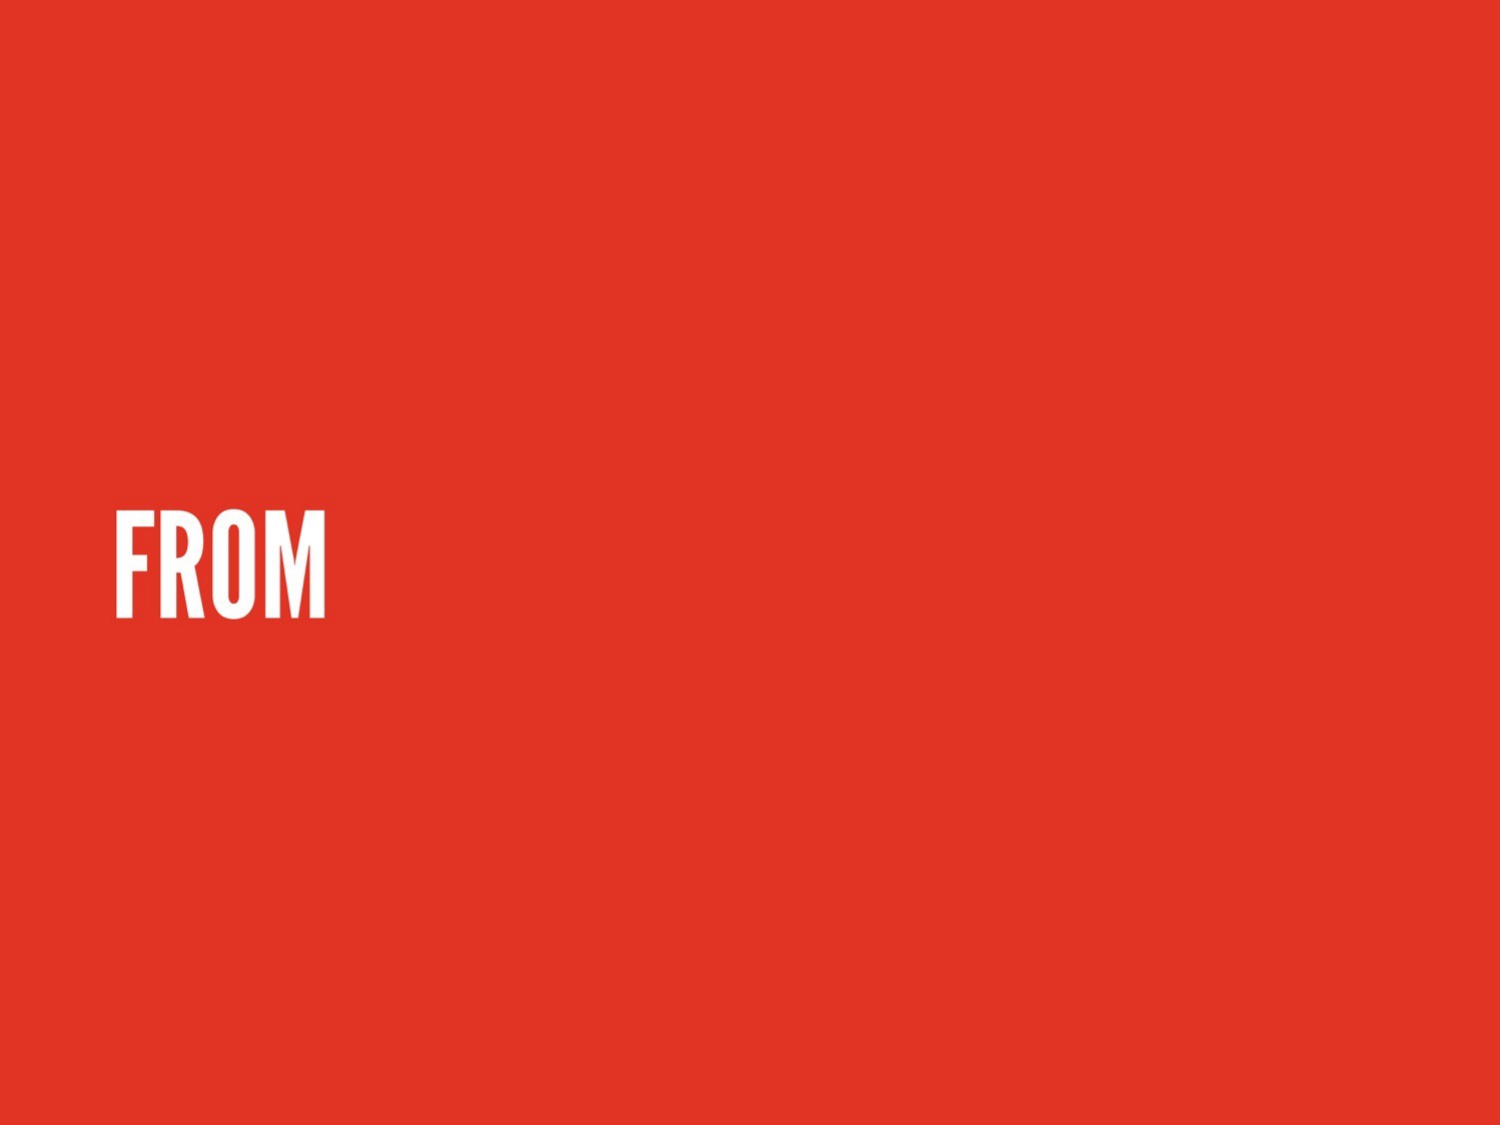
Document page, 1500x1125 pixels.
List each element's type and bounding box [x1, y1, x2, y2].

text_box [0, 0, 1500, 1125]
